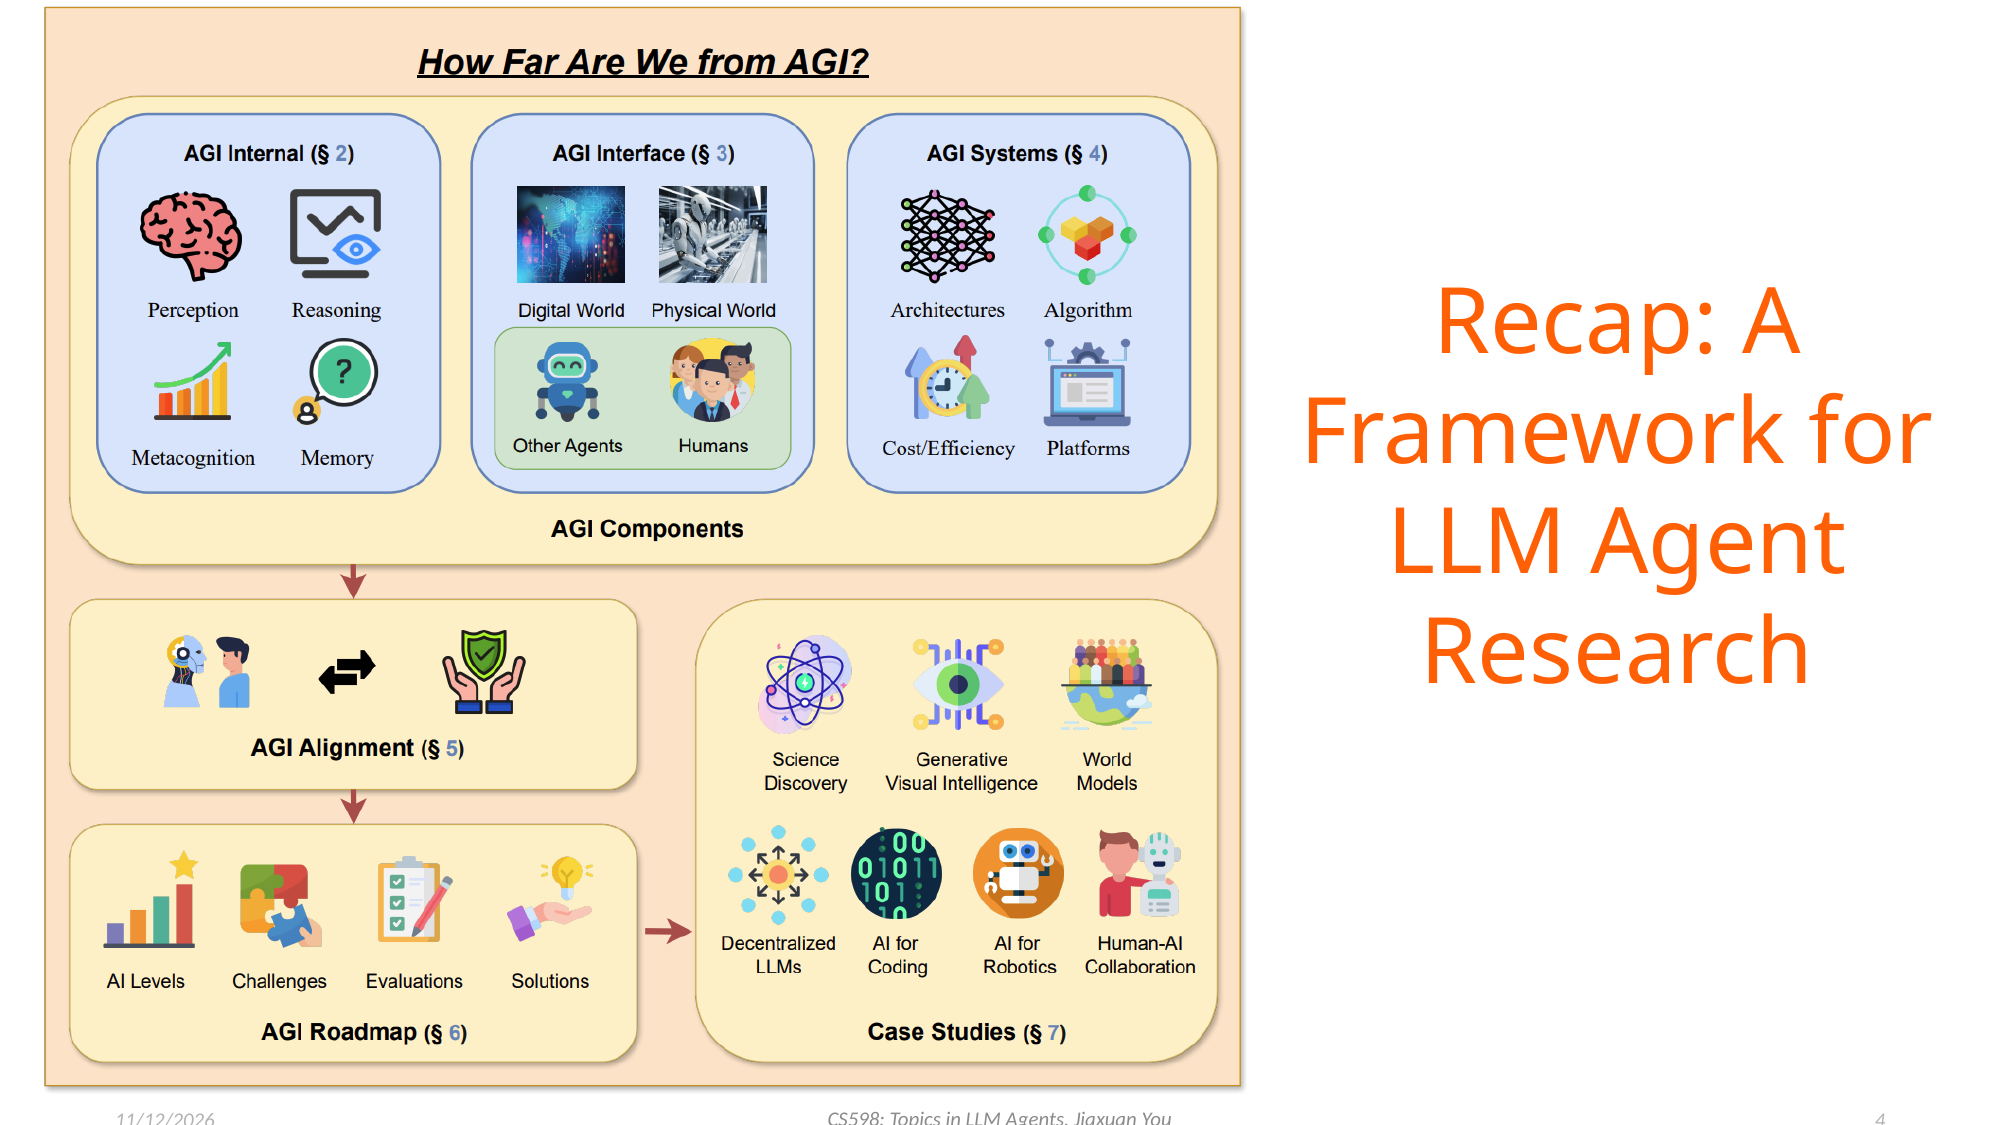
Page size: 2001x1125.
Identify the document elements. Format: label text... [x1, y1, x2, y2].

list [35, 0, 1255, 1099]
slide_number 4 [1433, 1099, 1900, 1125]
footer CS598: Topics in LLM Agents, Jiaxuan You [483, 1098, 1517, 1125]
title Recap: A Framework for LLM Agent Research [1270, 243, 1964, 720]
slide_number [99, 1107, 483, 1125]
